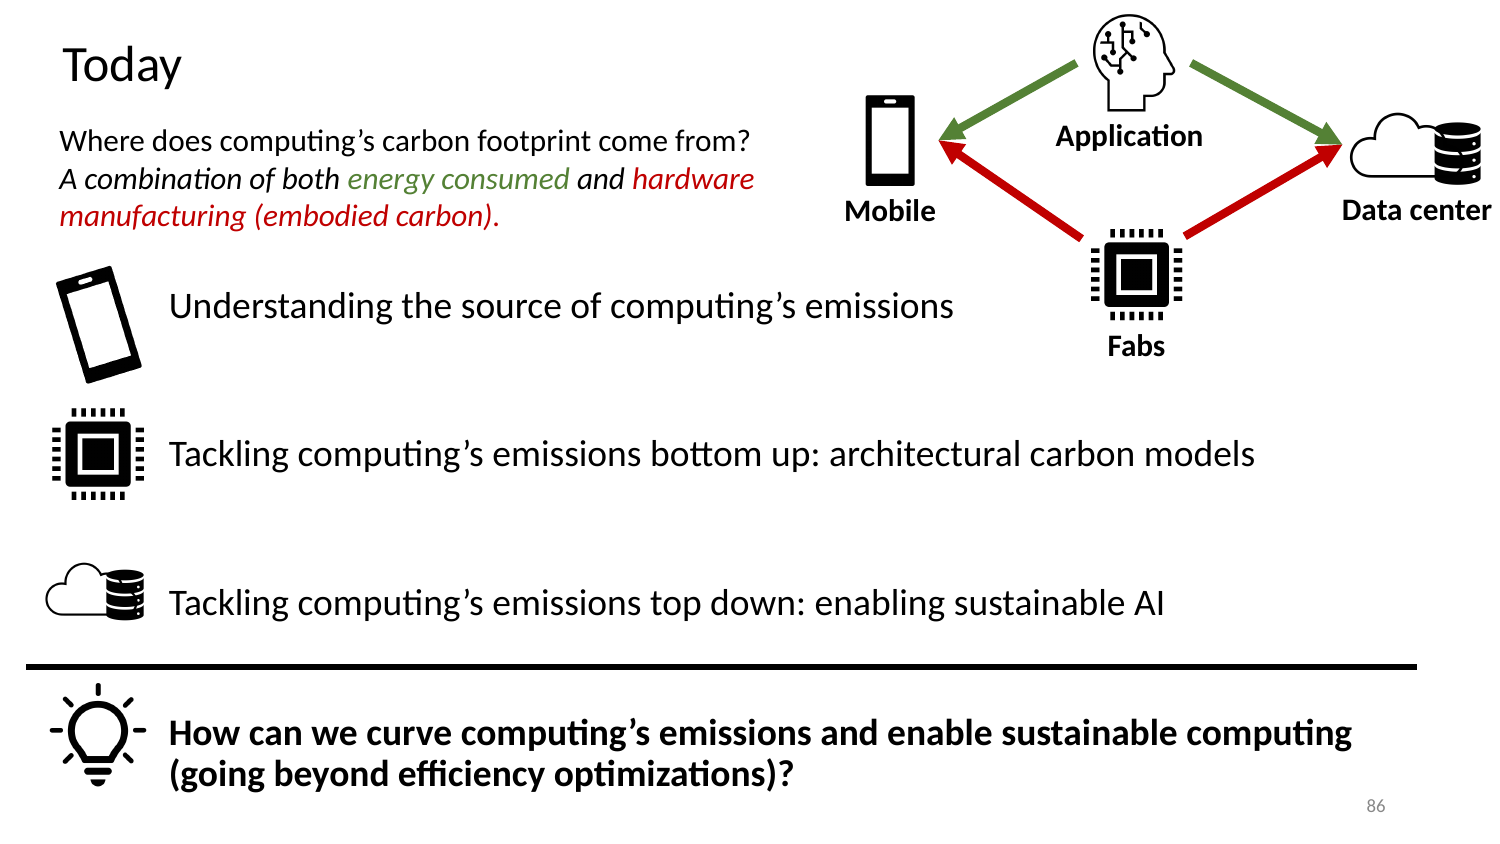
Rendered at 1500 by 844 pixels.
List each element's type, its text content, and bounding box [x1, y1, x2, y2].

text_box Understanding the source of computing’s emissions Tackling computing’s emissions bottom up: architectural carbon models Tackling computing’s emissions top down: enabling sustainable AI How can we curve computing’s emissions and enable sustainable computing (going beyond efficiency optimizations)? [157, 275, 1419, 844]
picture [40, 678, 156, 794]
text_box Where does computing’s carbon footprint come from? A combination of both energy consumed and hardware manufacturing (embodied carbon). [48, 115, 758, 275]
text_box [39, 536, 158, 642]
title Today [51, 32, 758, 99]
picture [27, 253, 157, 512]
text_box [764, 5, 1500, 332]
